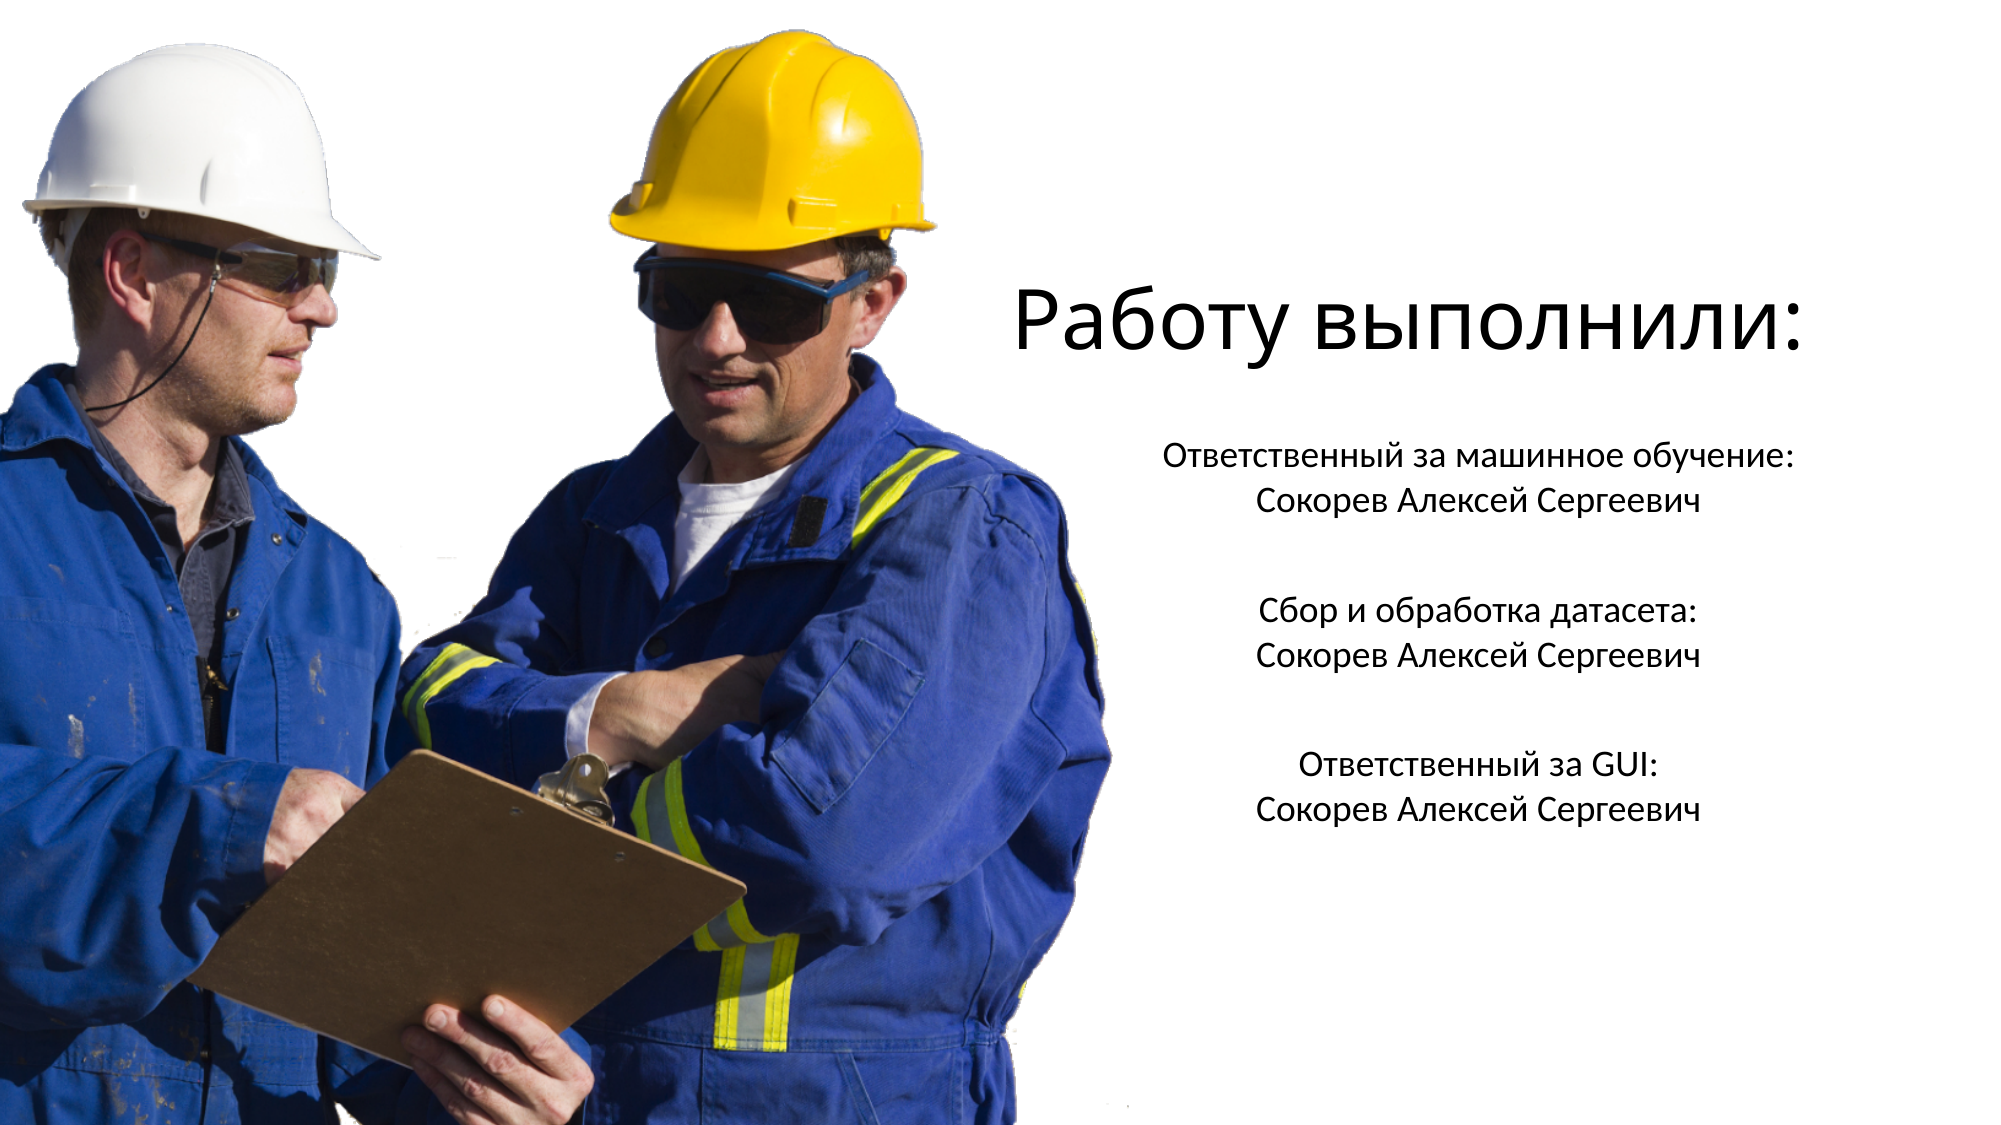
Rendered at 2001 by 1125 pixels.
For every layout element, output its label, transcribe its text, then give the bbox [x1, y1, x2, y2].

text_box Ответственный за машинное обучение: Сокорев Алексей Сергеевич [1147, 423, 1821, 528]
text_box Ответственный за GUI: Сокорев Алексей Сергеевич [1213, 731, 1745, 836]
text_box Сбор и обработка датасета: Сокорев Алексей Сергеевич [1152, 577, 1805, 682]
picture [0, 0, 1147, 1125]
text_box Работу выполнили: [1147, 259, 2000, 374]
